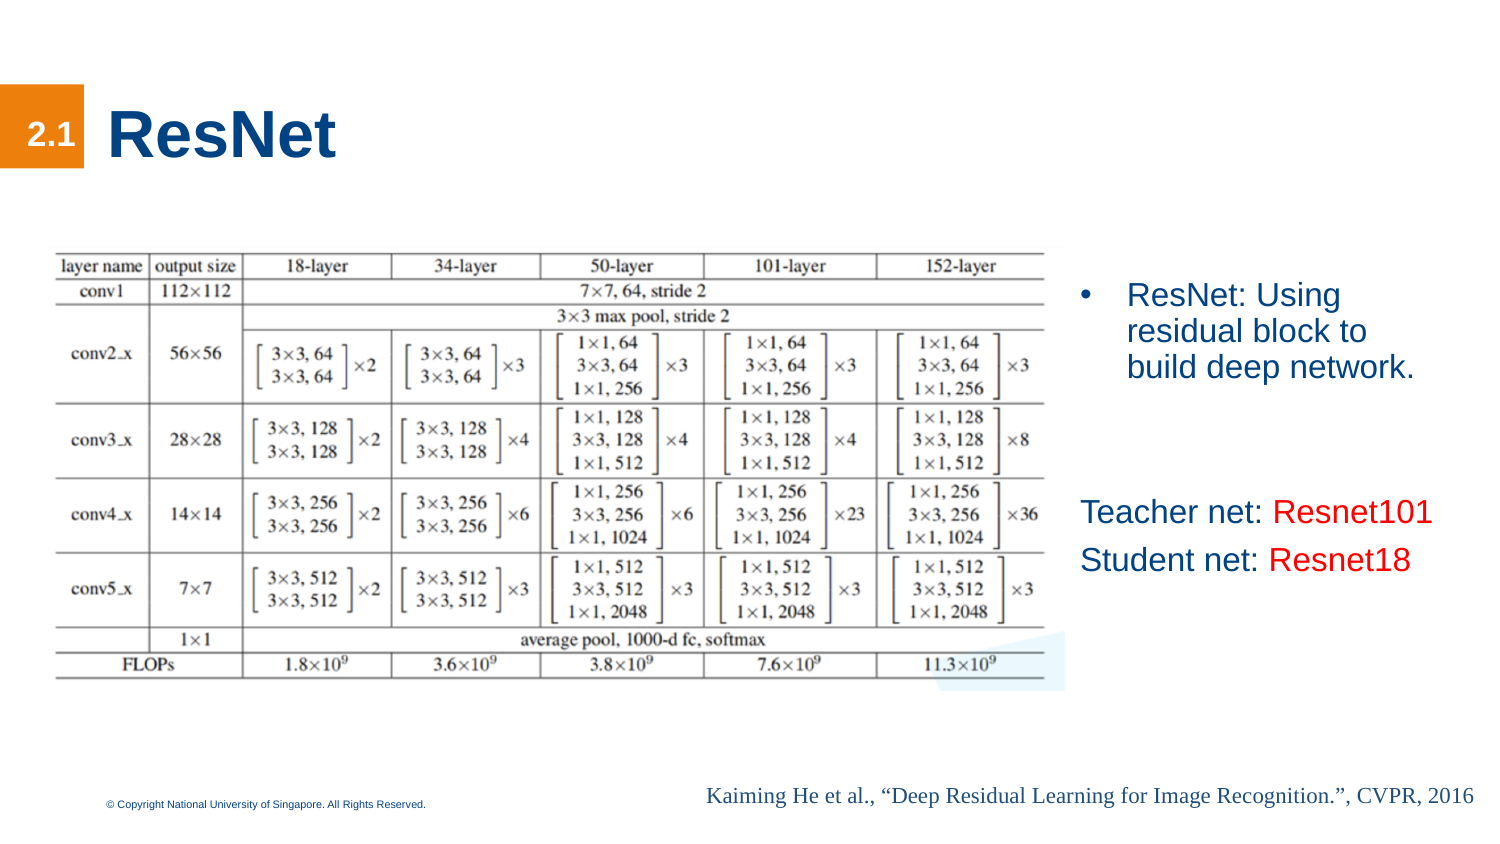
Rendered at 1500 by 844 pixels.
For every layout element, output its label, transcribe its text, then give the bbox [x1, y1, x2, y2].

text_box Kaiming He et al., “Deep Residual Learning for Image Recognition.”, CVPR, 2016 [691, 773, 1500, 843]
picture [48, 246, 1065, 691]
text_box 2.1 [15, 99, 96, 172]
text_box ResNet: Using residual block to build deep network. Teacher net: Resnet101 Student net: Resnet18 [1065, 270, 1451, 670]
title ResNet [92, 38, 646, 233]
